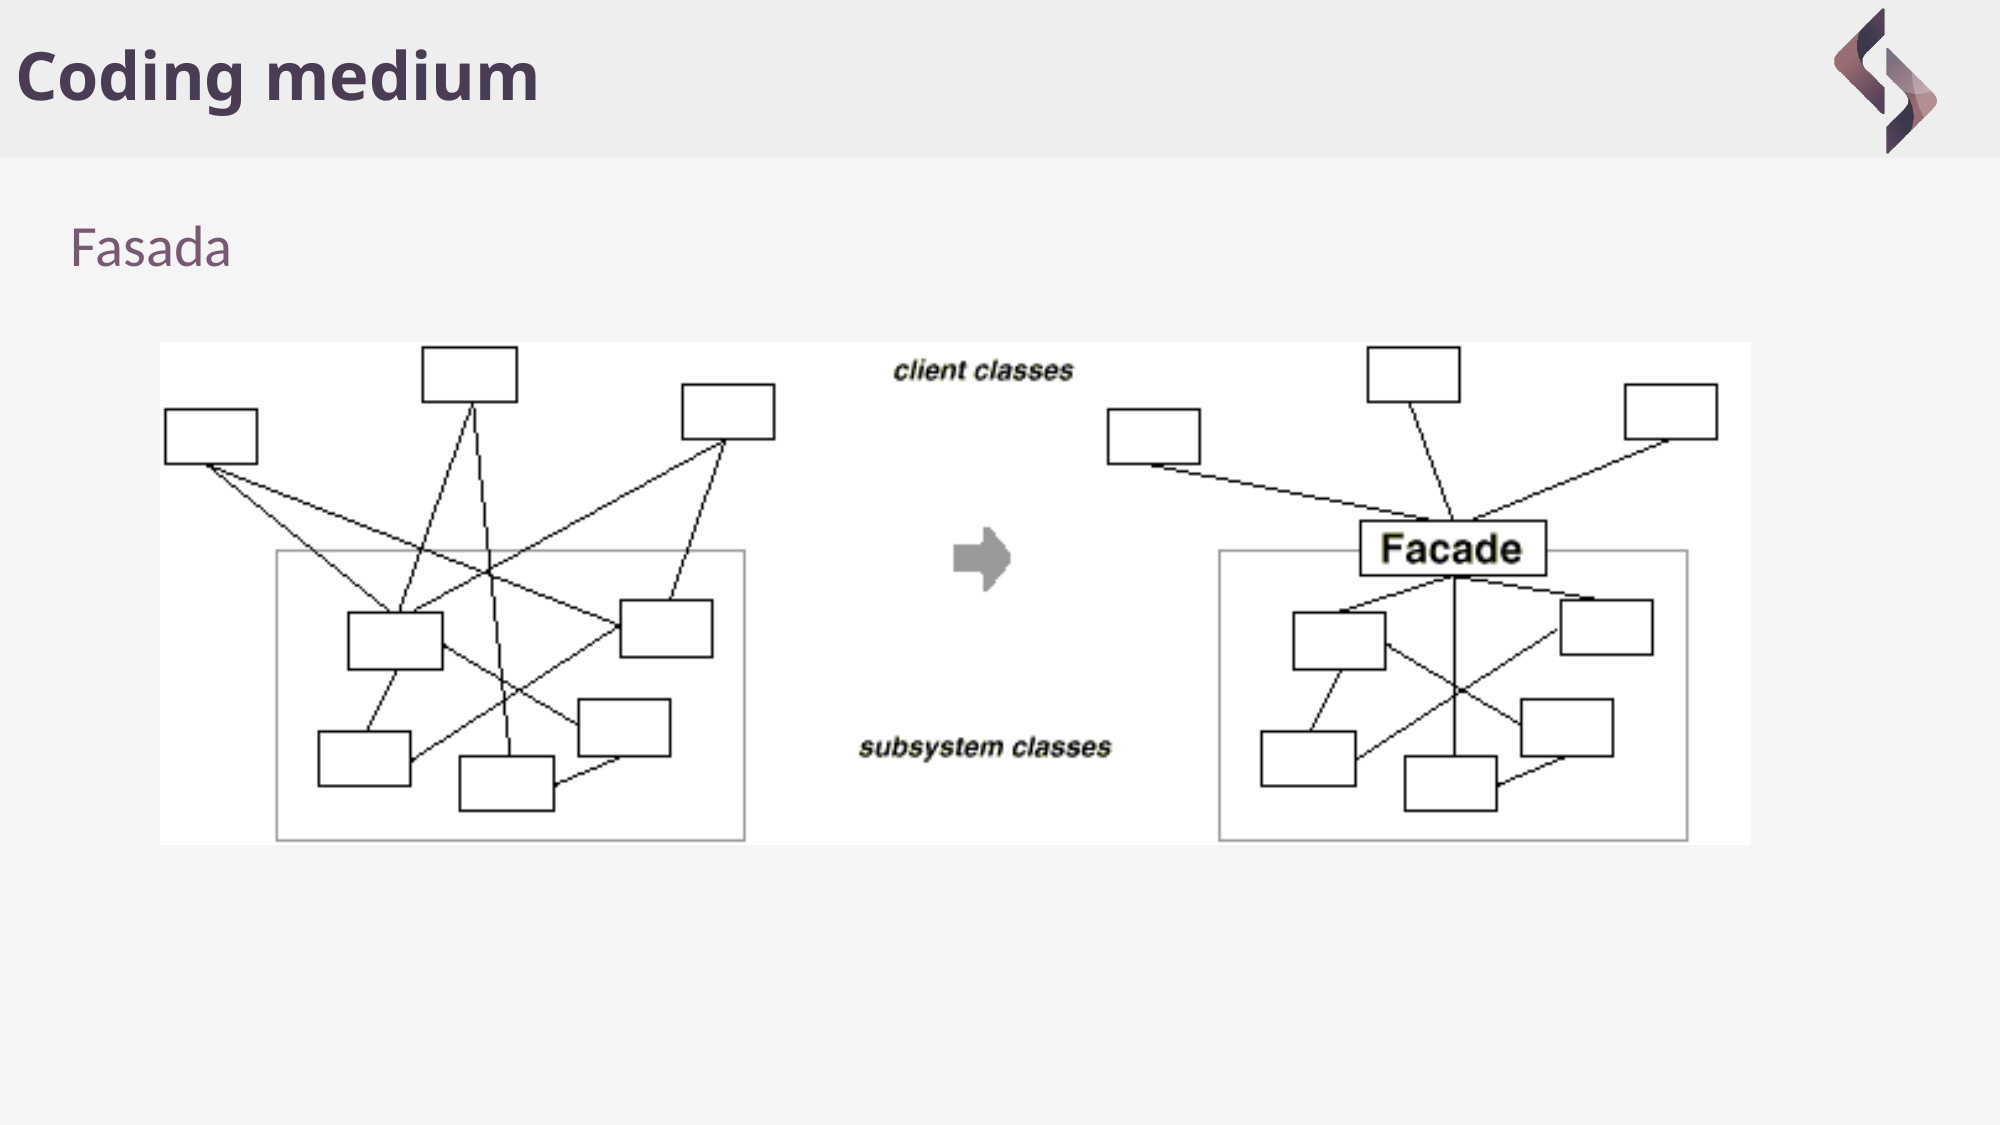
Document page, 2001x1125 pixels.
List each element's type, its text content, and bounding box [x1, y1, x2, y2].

title Coding medium [0, 0, 1788, 158]
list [160, 342, 1751, 845]
list Fasada [55, 208, 1486, 292]
picture [1787, 0, 2001, 166]
